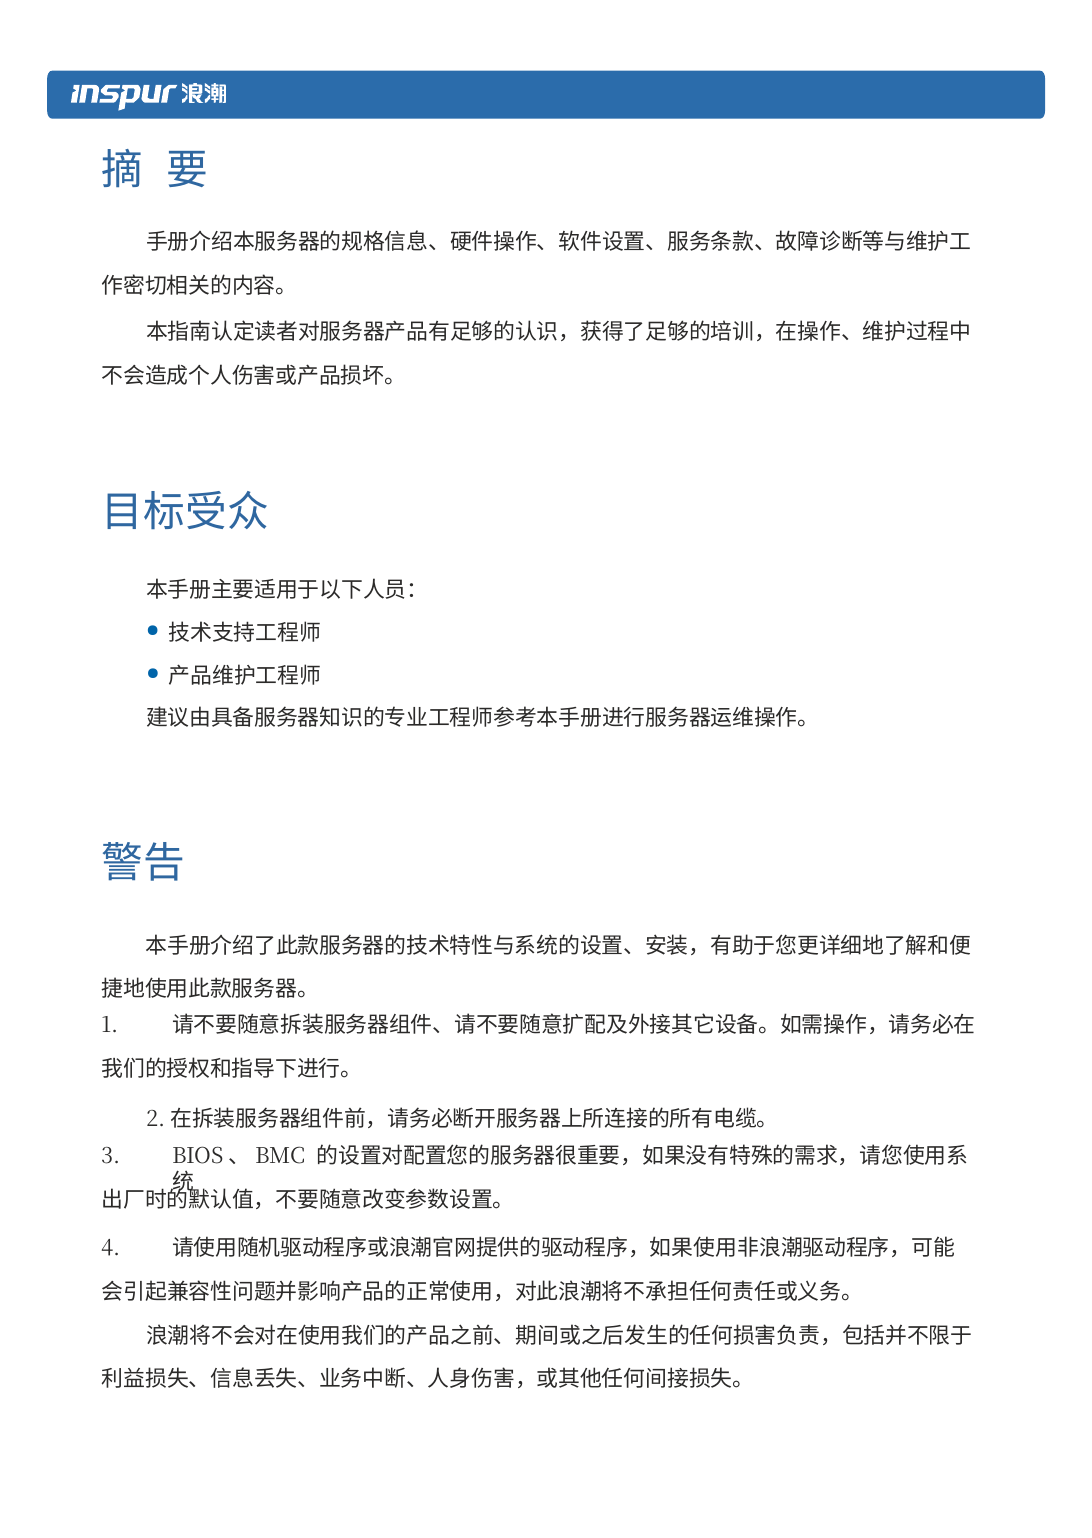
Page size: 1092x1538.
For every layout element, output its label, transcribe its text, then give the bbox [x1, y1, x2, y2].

text_box 摘 要 [99, 140, 209, 193]
text_box 2.在拆装服务器组件前，请务必断开服务器上所连接的所有电缆。 BIOS、BMC 的设置对配置您的服务器很重要，如果没有特殊的需求，请您使用系统 [143, 1092, 983, 1195]
text_box 3. [99, 1139, 130, 1168]
text_box 本手册介绍了此款服务器的技术特性与系统的设置、安装，有助于您更详细地了解和便 捷地使用此款服务器。 1. 请不要随意拆装服务器组件、请不要随意扩配及外接其它设备。如需操作，请务必在 我们的授权和指导下进行。 [99, 929, 979, 1082]
text_box 警告 [99, 833, 187, 886]
text_box 出厂时的默认值，不要随意改变参数设置。 4. 请使用随机驱动程序或浪潮官网提供的驱动程序，如果使用非浪潮驱动程序，可能会引起兼容性问题并影响产品的正常使用，对此浪潮将不承担任何责任或义务。 浪潮将不会对在使用我们的产品之前、期间或之后发生的任何损害负责，包括并不限于利益损失、信息丢失、业务中断、人身伤害，或其他任何间接损失。 [99, 1183, 977, 1392]
text_box 手册介绍本服务器的规格信息、硬件操作、软件设置、服务条款、故障诊断等与维护工 作密切相关的内容。 本指南认定读者对服务器产品有足够的认识，获得了足够的培训，在操作、维护过程中不会造成个人伤害或产品损坏。 [99, 225, 977, 388]
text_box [46, 70, 1046, 119]
text_box 目标受众 [99, 482, 270, 535]
text_box 本手册主要适用于以下人员： 技术支持工程师 产品维护工程师 建议由具备服务器知识的专业工程师参考本手册进行服务器运维操作。 [144, 573, 825, 731]
